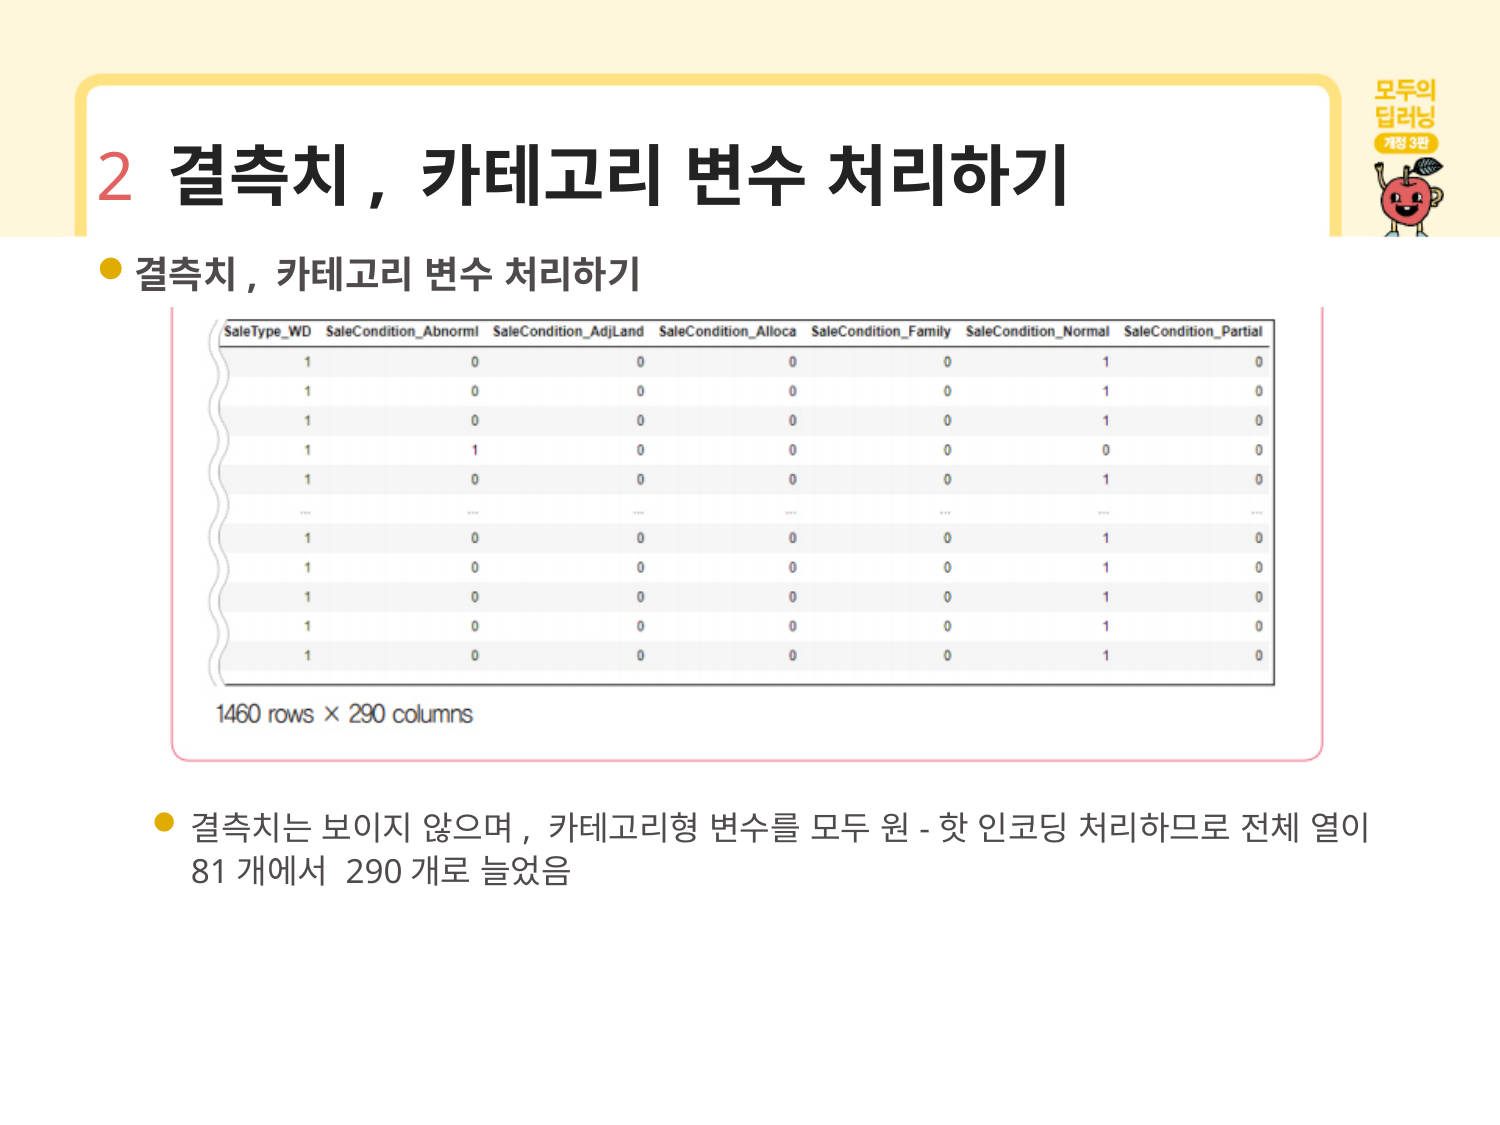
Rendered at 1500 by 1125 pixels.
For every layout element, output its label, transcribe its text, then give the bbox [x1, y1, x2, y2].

list 결측치, 카테고리 변수 처리하기 결측치는 보이지 않으며, 카테고리형 변수를 모두 원-핫 인코딩 처리하므로 전체 열이 81개에서 290개로 늘었음 [81, 239, 1412, 1054]
picture [0, 0, 1500, 1125]
title 2 결측치, 카테고리 변수 처리하기 [81, 90, 1412, 222]
